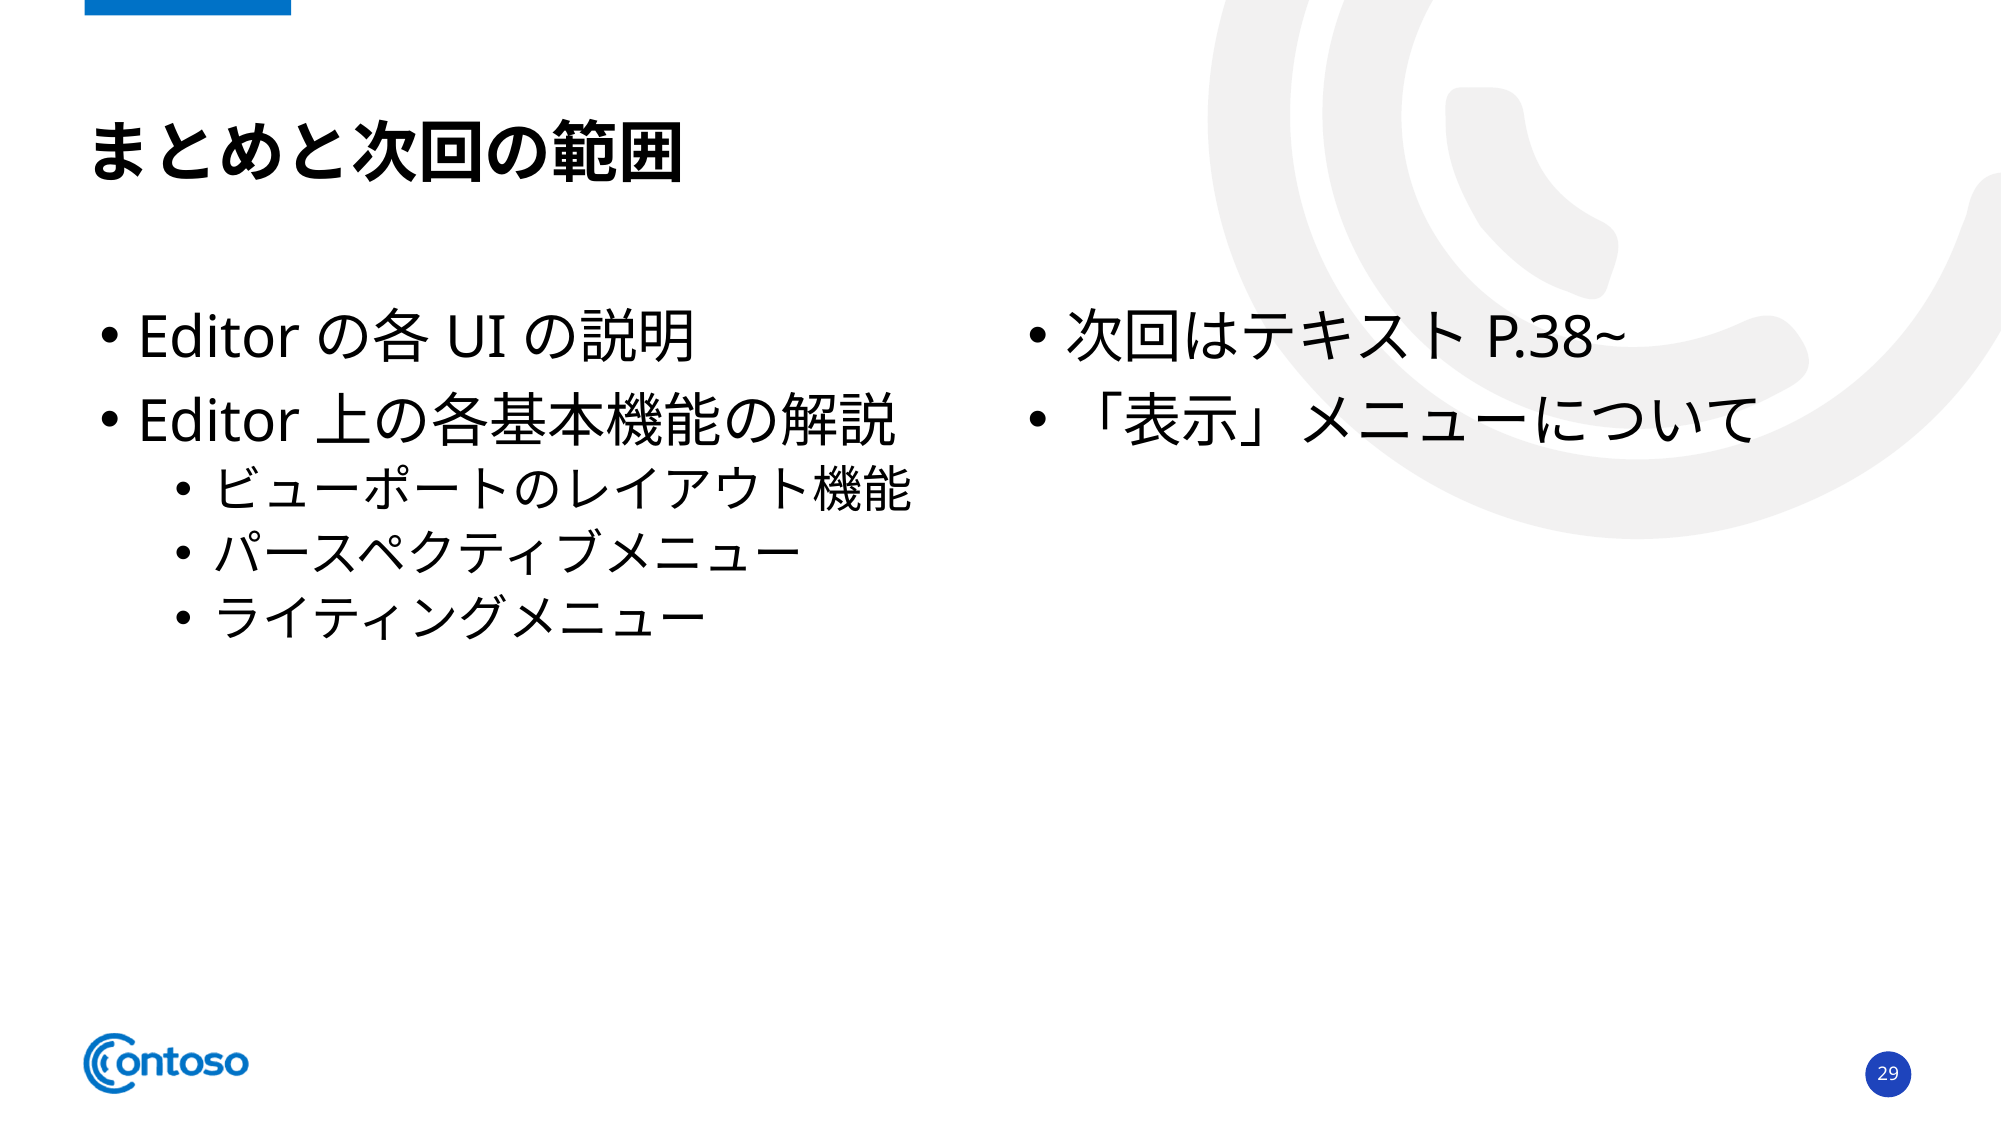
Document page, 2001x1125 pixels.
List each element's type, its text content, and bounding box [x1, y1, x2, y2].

list 次回はテキストP.38~ 「表示」メニューについて [1012, 299, 1863, 1014]
title まとめと次回の範囲 [84, 40, 1914, 192]
picture [77, 1027, 254, 1095]
slide_number 29 [1864, 1059, 1913, 1090]
list Editorの各UIの説明 Editor上の各基本機能の解説 ビューポートのレイアウト機能 パースペクティブメニュー ライティングメニュー [84, 299, 988, 1014]
